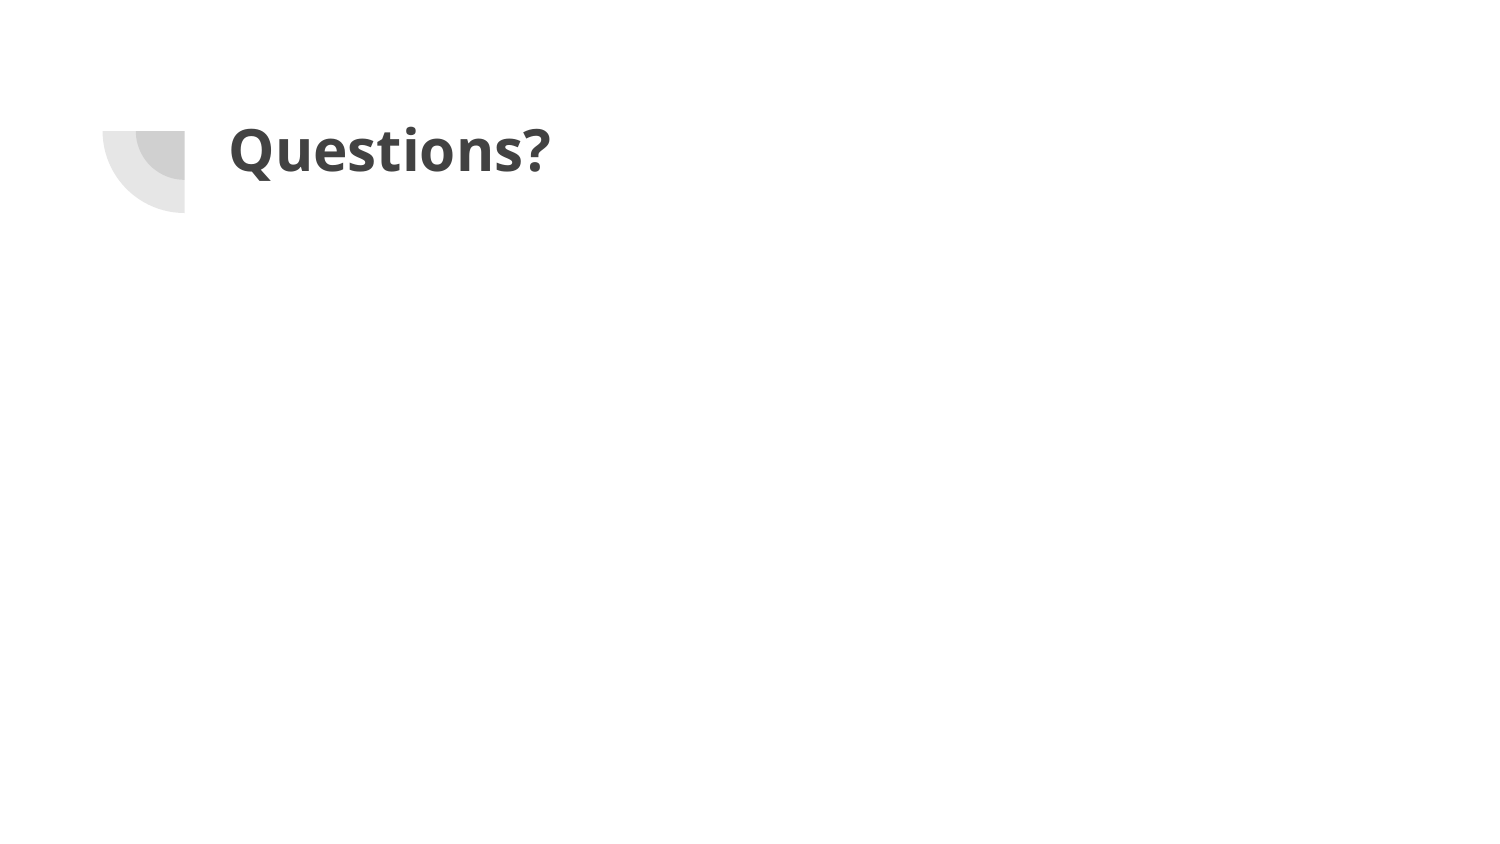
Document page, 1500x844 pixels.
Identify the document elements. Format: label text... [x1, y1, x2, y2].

title Questions? [213, 98, 1368, 263]
